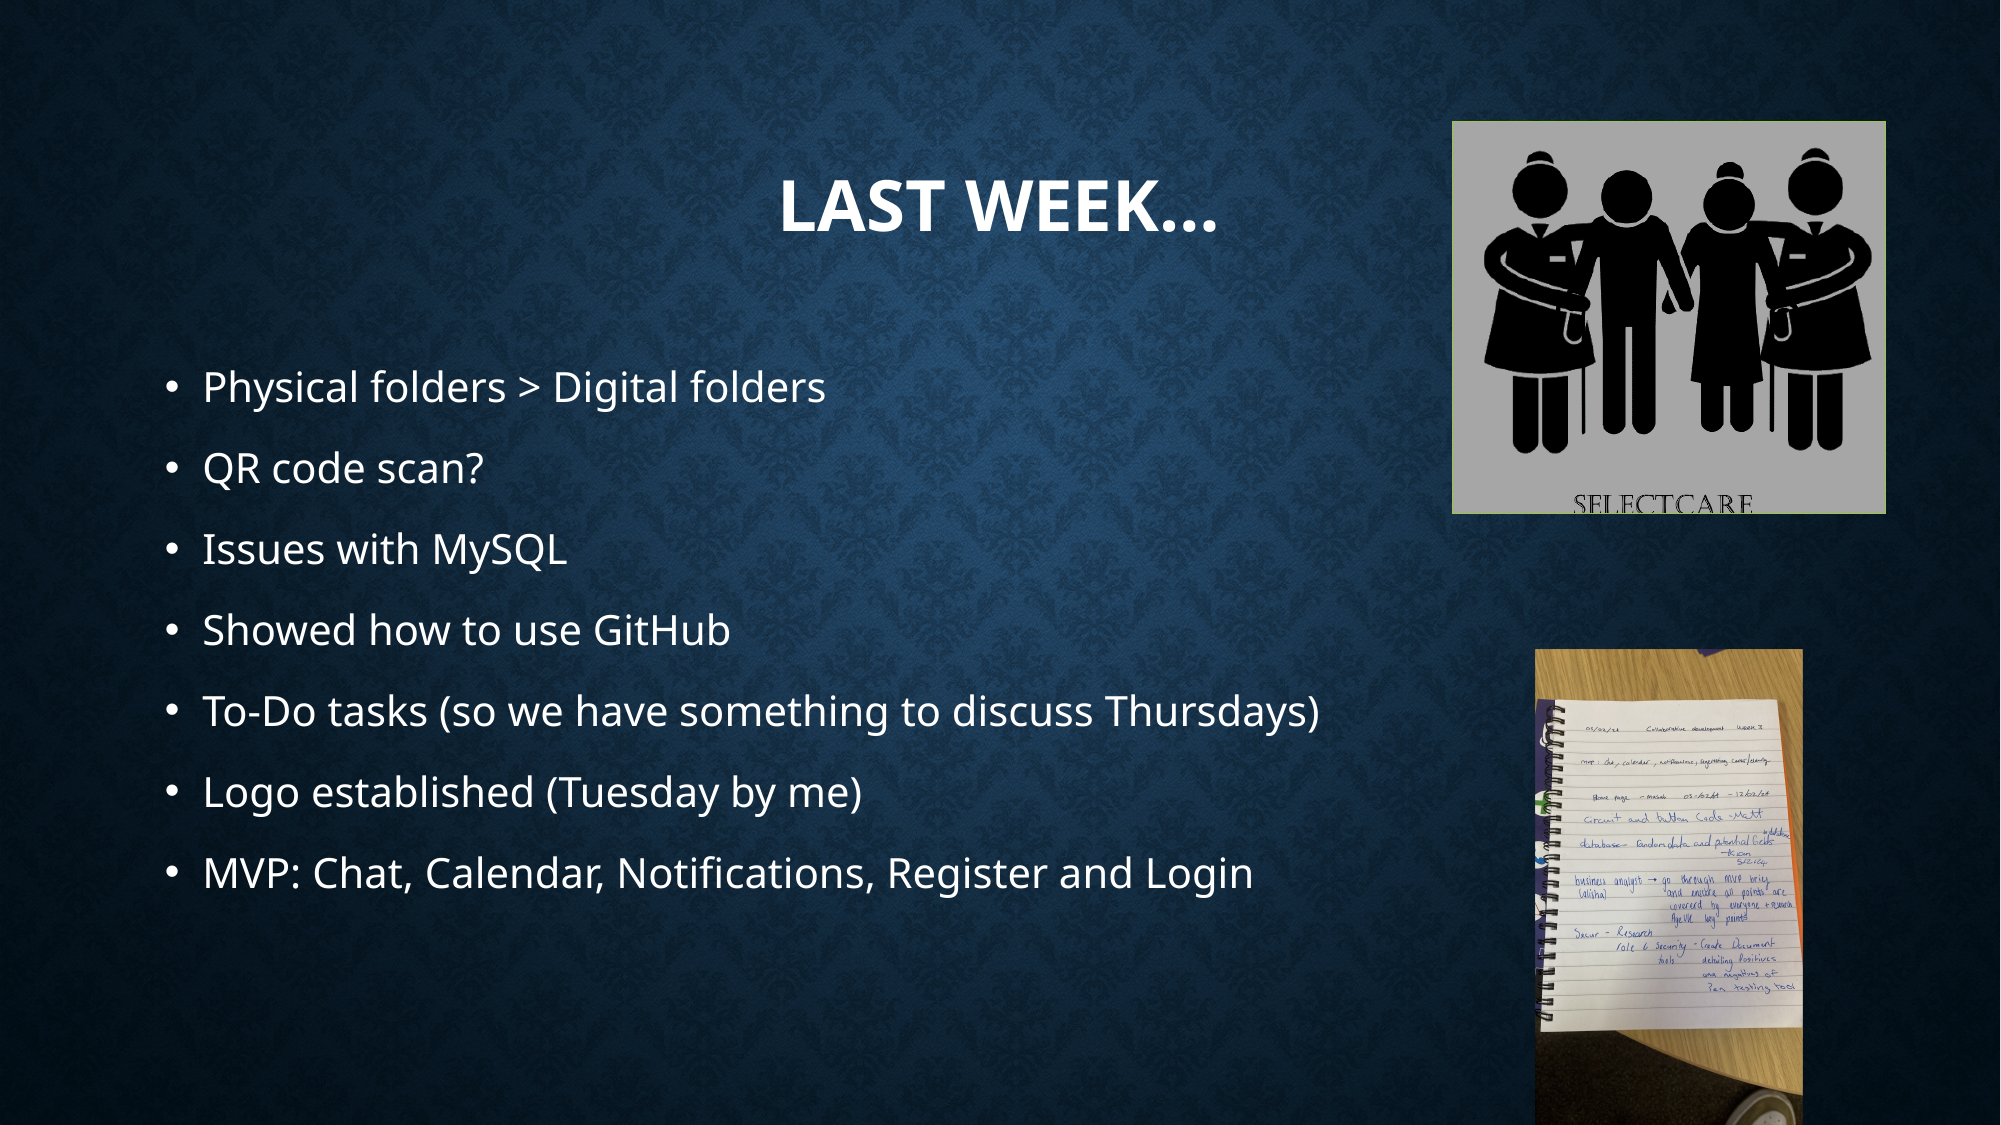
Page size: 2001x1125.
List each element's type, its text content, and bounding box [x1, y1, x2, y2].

picture [1534, 648, 1804, 1125]
picture [1451, 121, 1887, 514]
title Last week… [149, 99, 1849, 318]
list Physical folders > Digital folders QR code scan? Issues with MySQL Showed how to use GitHub To-Do tasks (so we have something to discuss Thursdays) Logo established (Tuesday by me) MVP: Chat, Calendar, Notifications, Register and Login [149, 343, 1849, 950]
